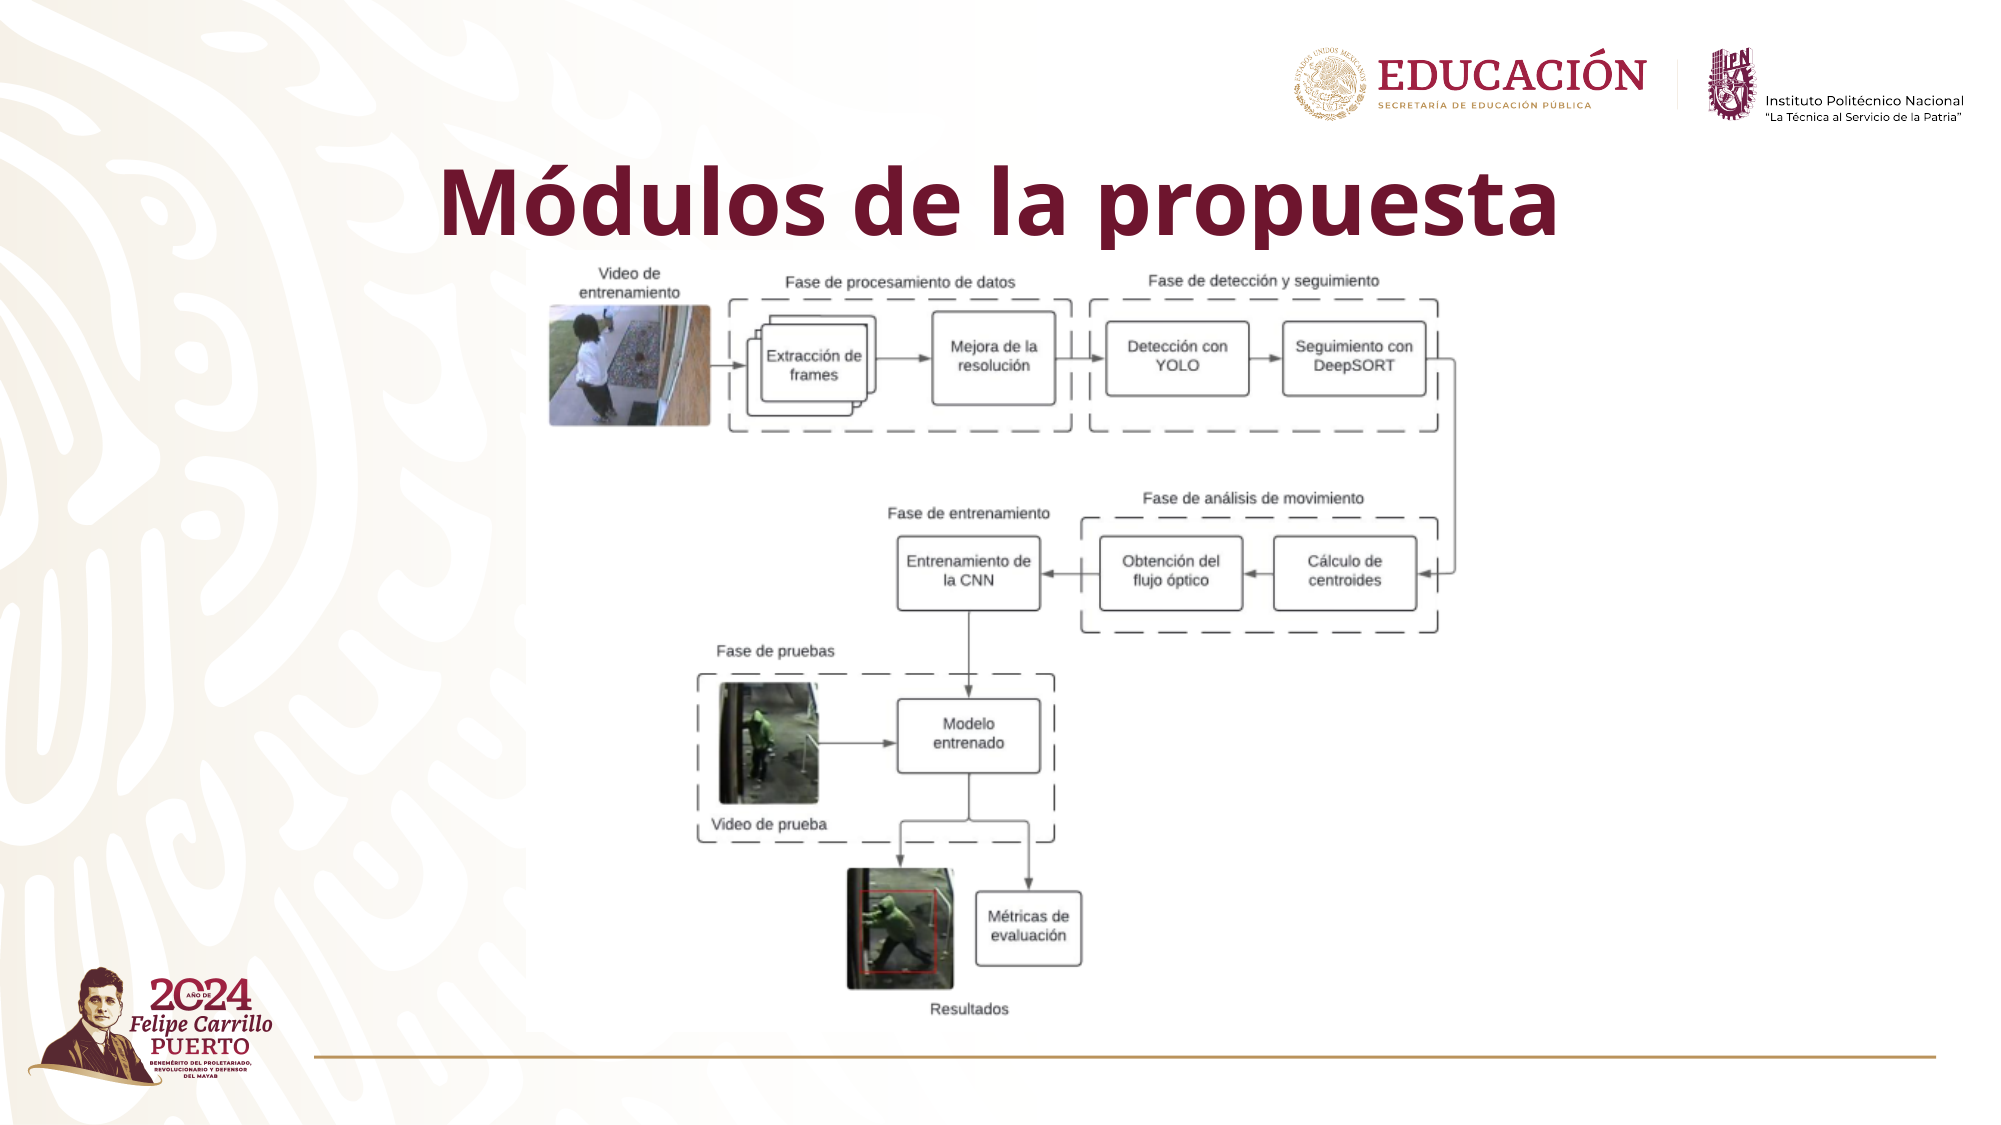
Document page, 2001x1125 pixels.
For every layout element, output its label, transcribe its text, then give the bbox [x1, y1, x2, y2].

title Módulos de la propuesta [136, 128, 1863, 264]
picture [0, 0, 2001, 1125]
